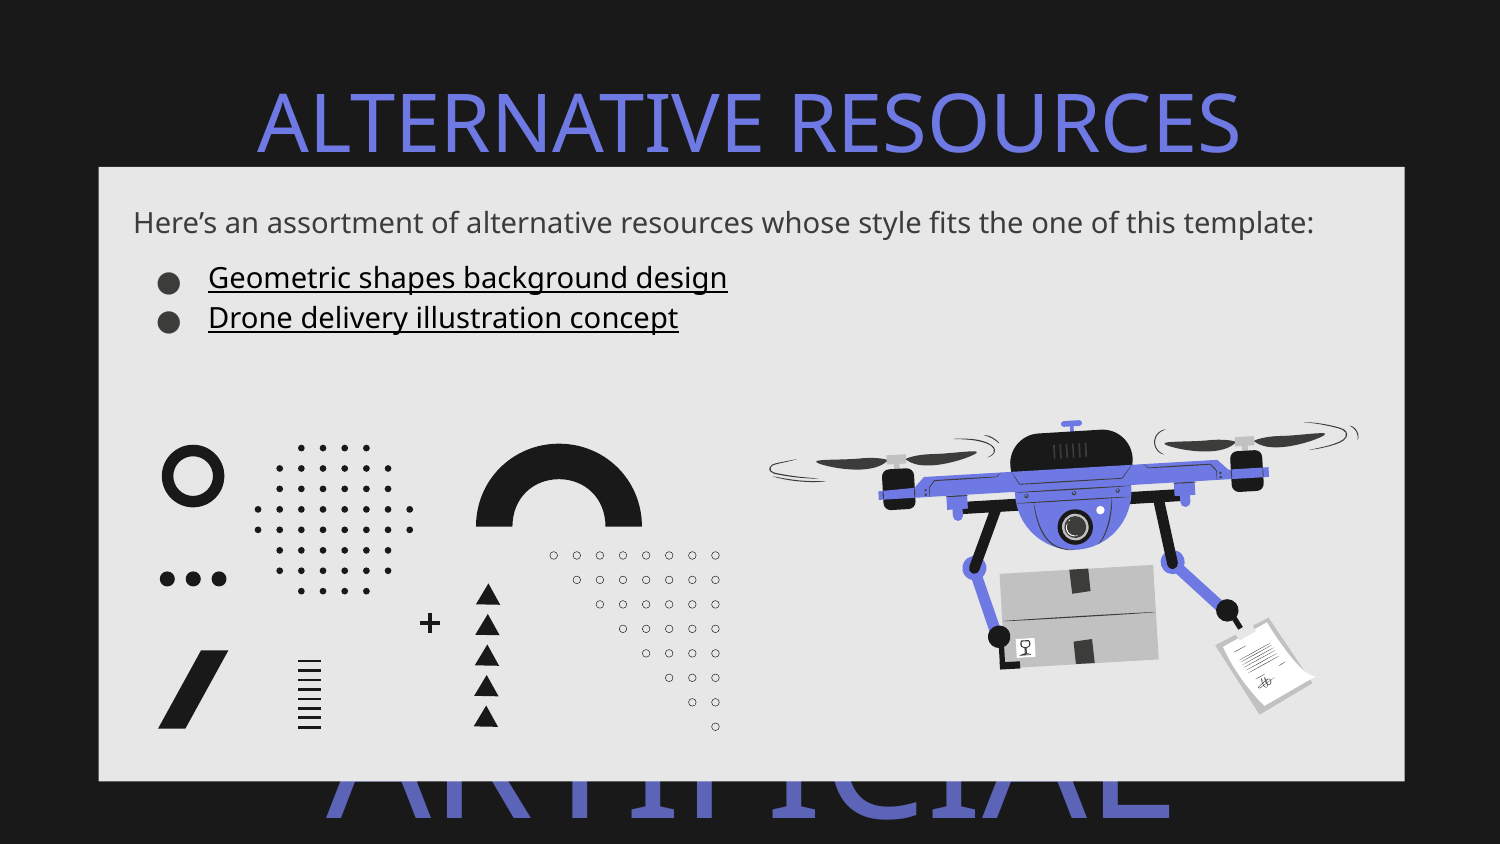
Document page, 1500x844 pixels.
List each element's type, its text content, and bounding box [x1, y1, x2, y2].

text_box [420, 612, 440, 633]
title ALTERNATIVE RESOURCES [118, 72, 1382, 167]
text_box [473, 583, 501, 728]
text_box [157, 650, 229, 729]
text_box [768, 419, 1359, 716]
text_box [161, 444, 225, 508]
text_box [549, 551, 720, 731]
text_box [297, 659, 322, 729]
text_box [254, 444, 414, 595]
list Here’s an assortment of alternative resources whose style fits the one of this template: Geometric shapes background design Drone delivery illustration concept [118, 189, 1382, 750]
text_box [160, 571, 226, 586]
text_box [475, 443, 642, 527]
